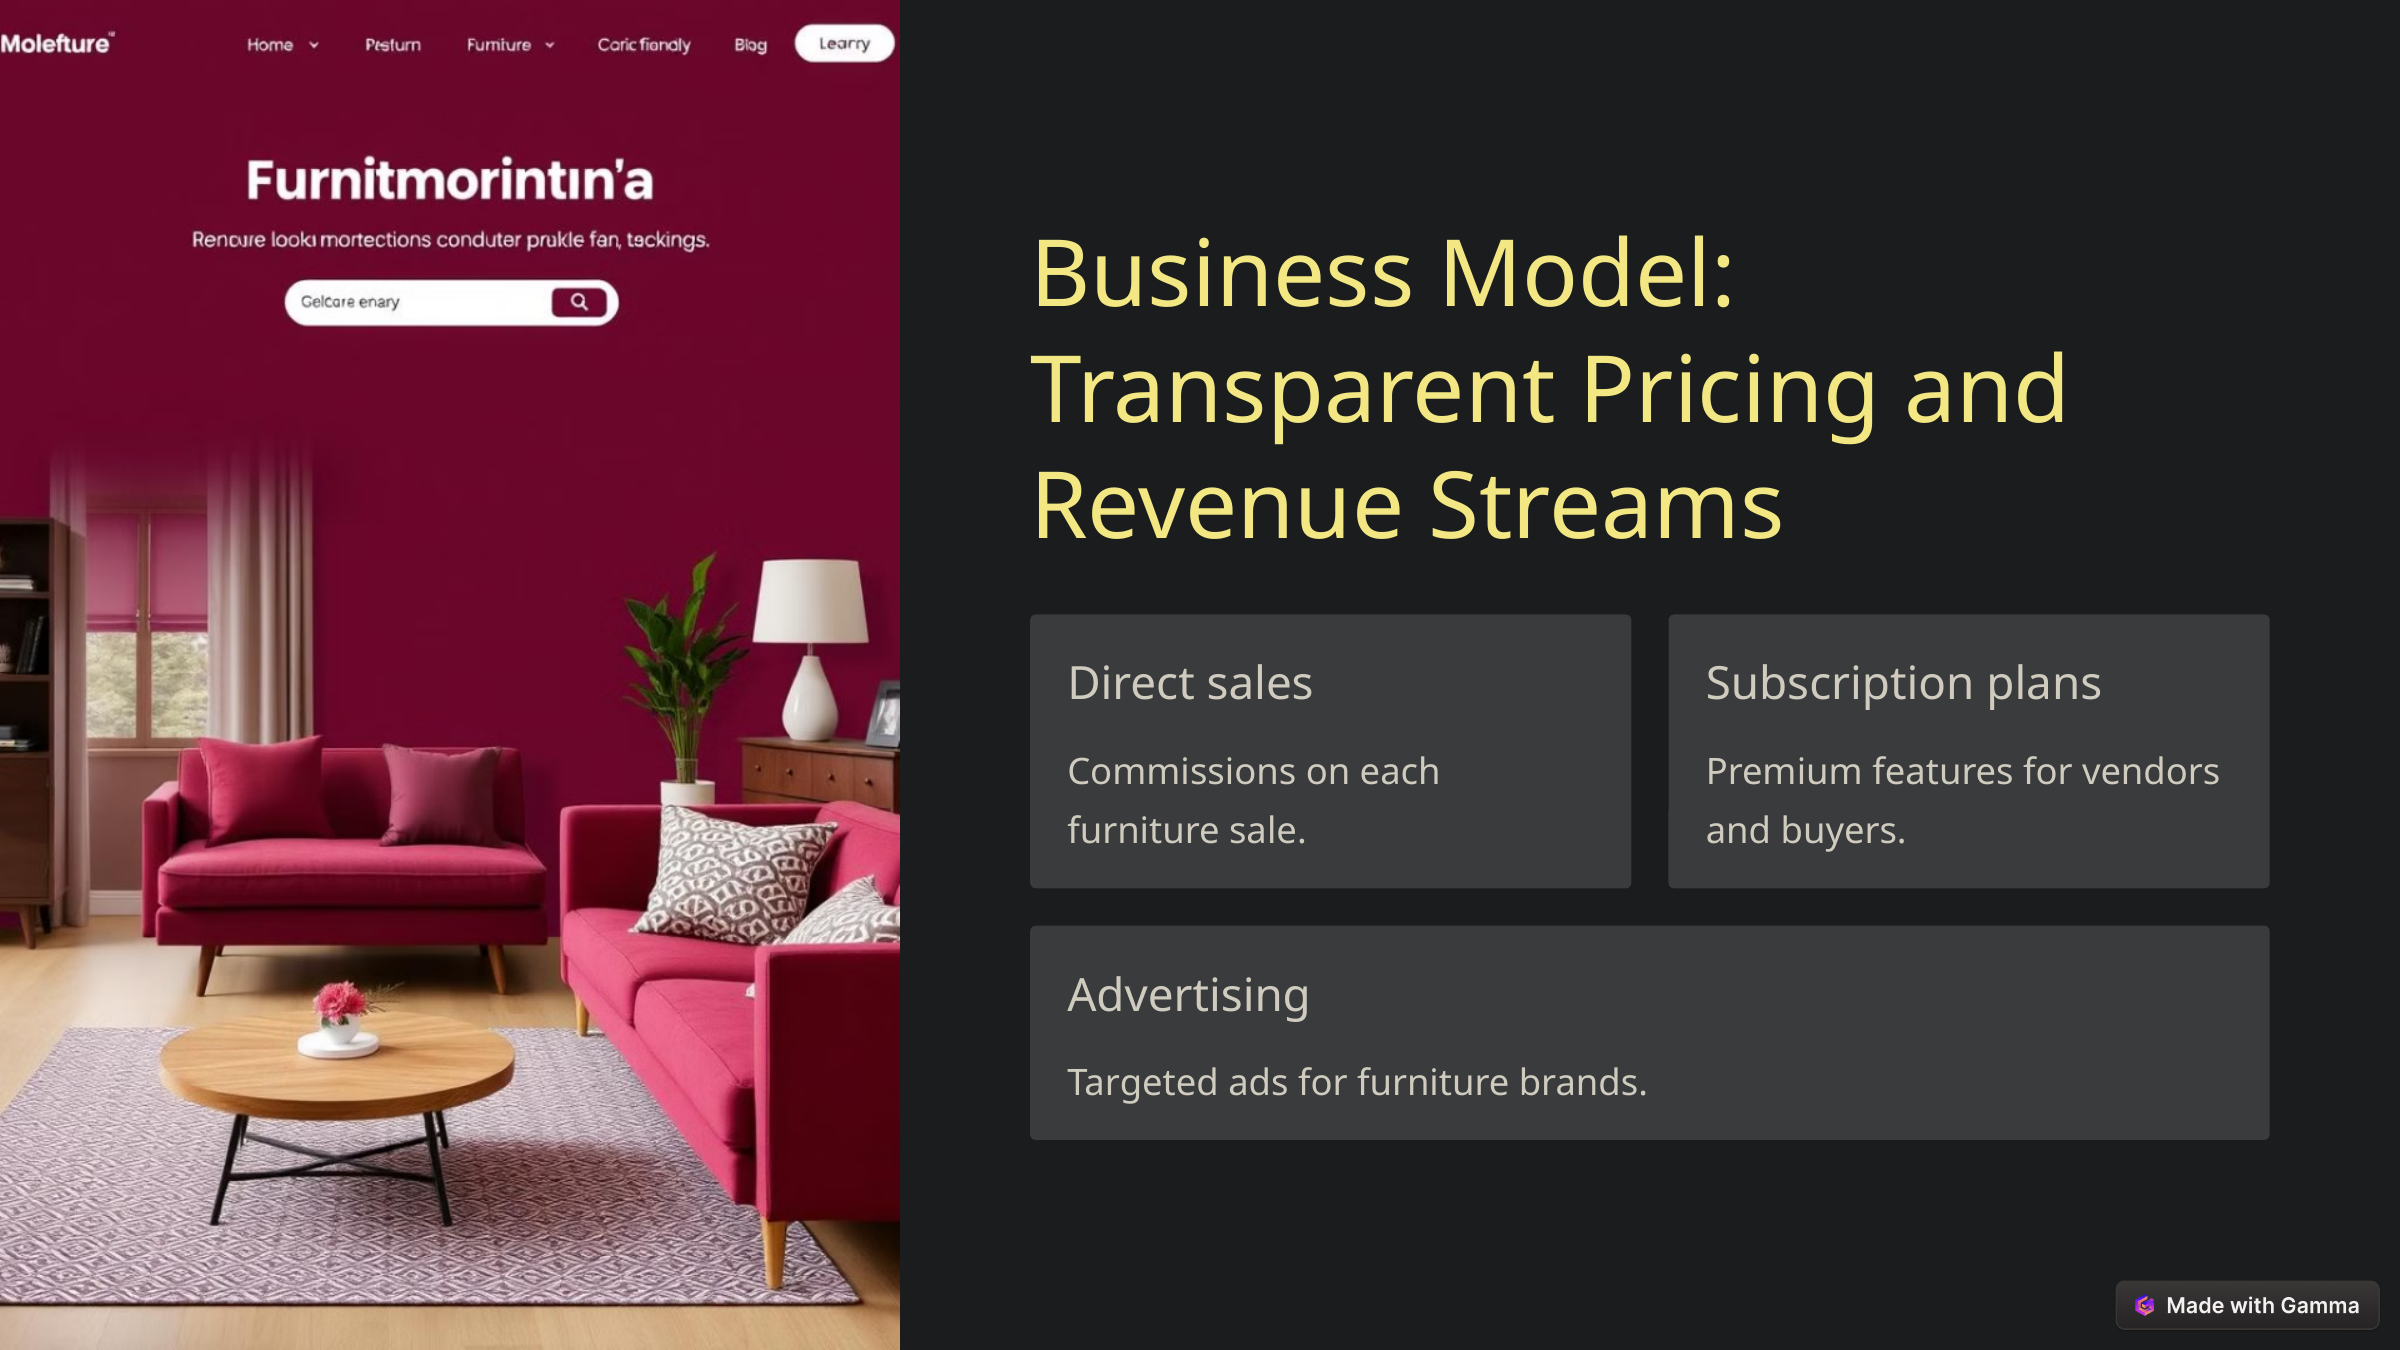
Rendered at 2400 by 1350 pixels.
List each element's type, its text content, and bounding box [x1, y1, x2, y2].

text_box Direct sales [1067, 651, 1533, 710]
text_box [1030, 614, 1632, 889]
text_box [1030, 925, 2270, 1141]
text_box Advertising [1067, 962, 1533, 1021]
text_box Premium features for vendors and buyers. [1705, 732, 2233, 852]
text_box Targeted ads for furniture brands. [1067, 1043, 2233, 1103]
text_box Commissions on each furniture sale. [1067, 732, 1595, 852]
text_box [1668, 614, 2270, 889]
picture [2106, 1271, 2389, 1339]
text_box Business Model: Transparent Pricing and Revenue Streams [1030, 209, 2270, 559]
picture [0, 0, 900, 1350]
text_box Subscription plans [1705, 651, 2171, 710]
